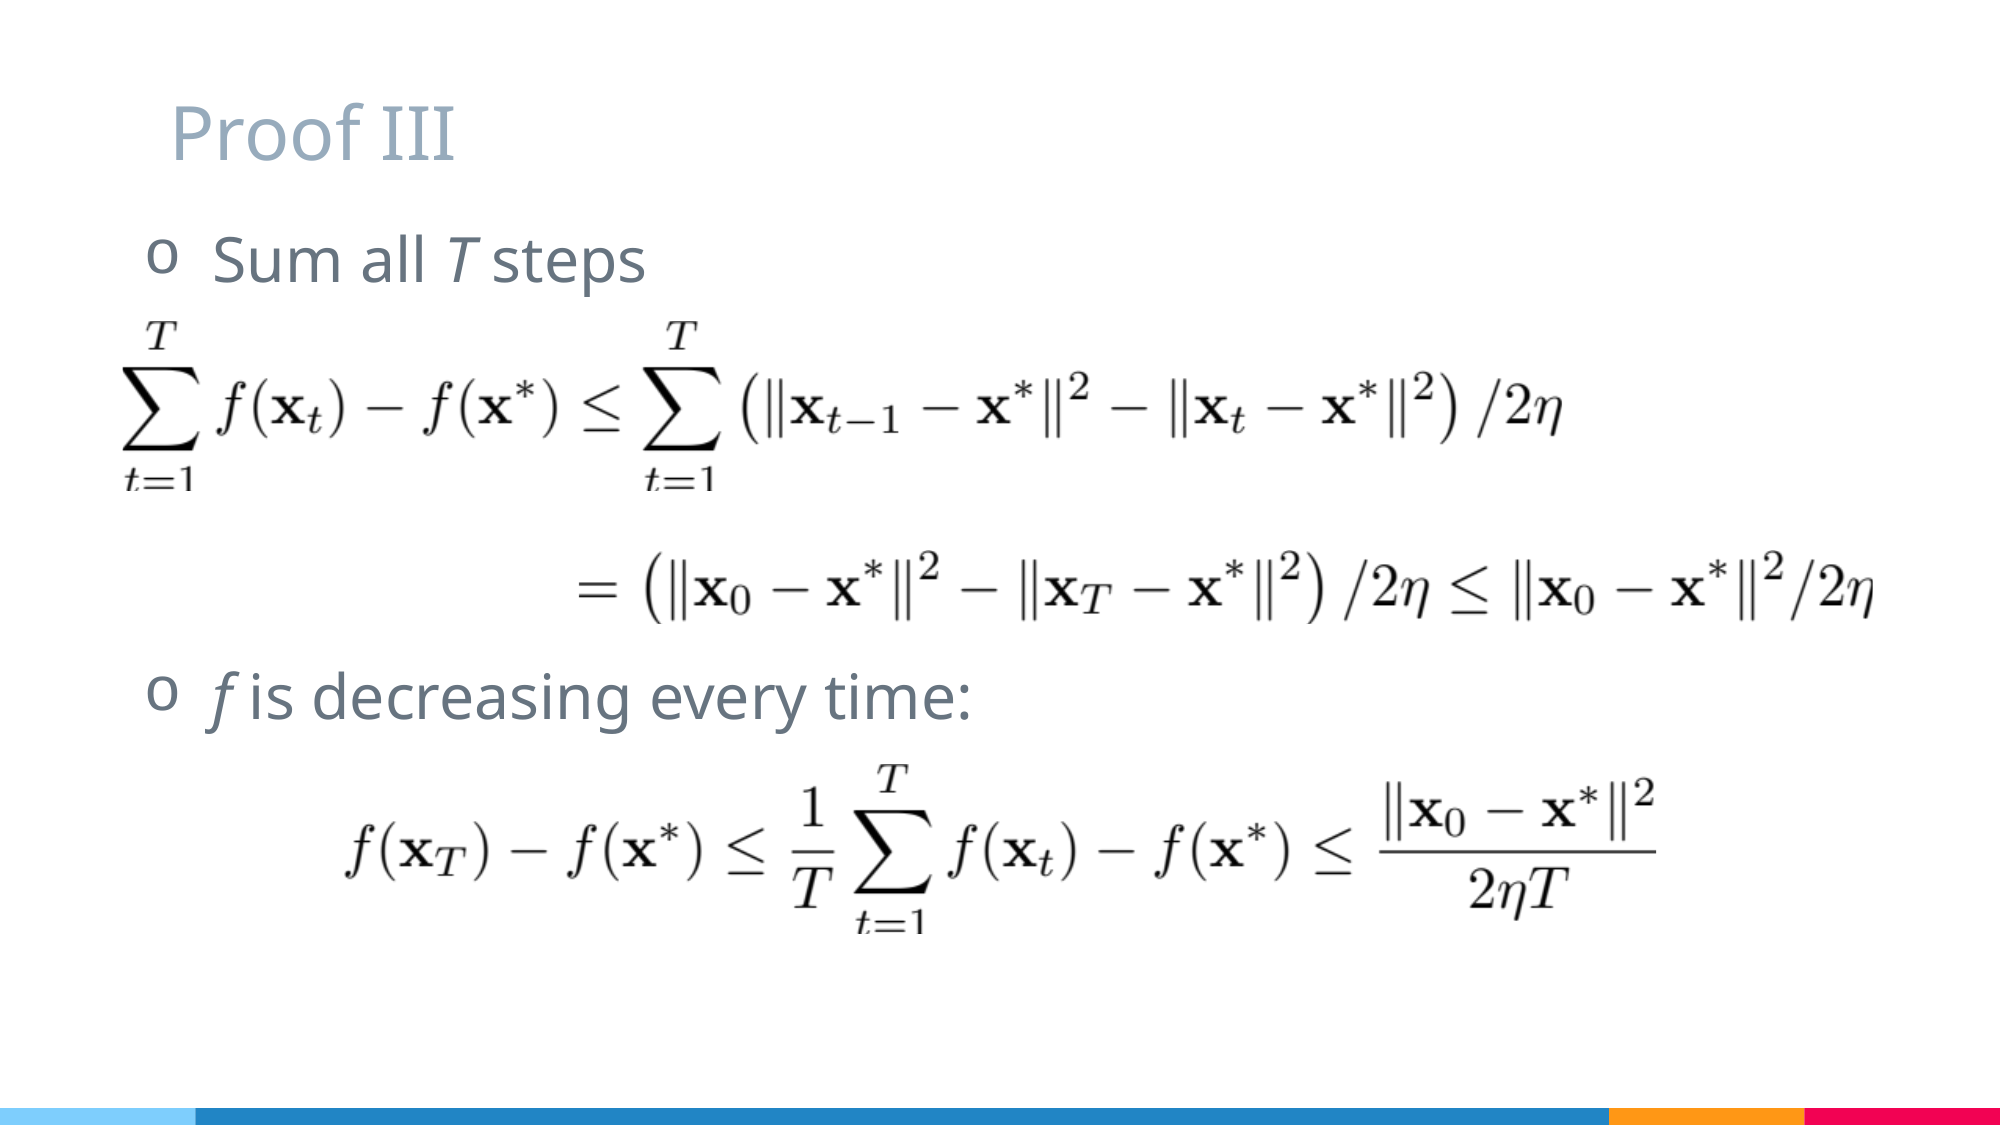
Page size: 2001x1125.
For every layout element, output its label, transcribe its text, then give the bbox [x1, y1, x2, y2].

picture [343, 764, 1657, 934]
list Sum all T steps f is decreasing every time: [122, 204, 1921, 982]
picture [578, 550, 1873, 624]
picture [122, 321, 1563, 491]
title Proof III [154, 3, 1828, 191]
